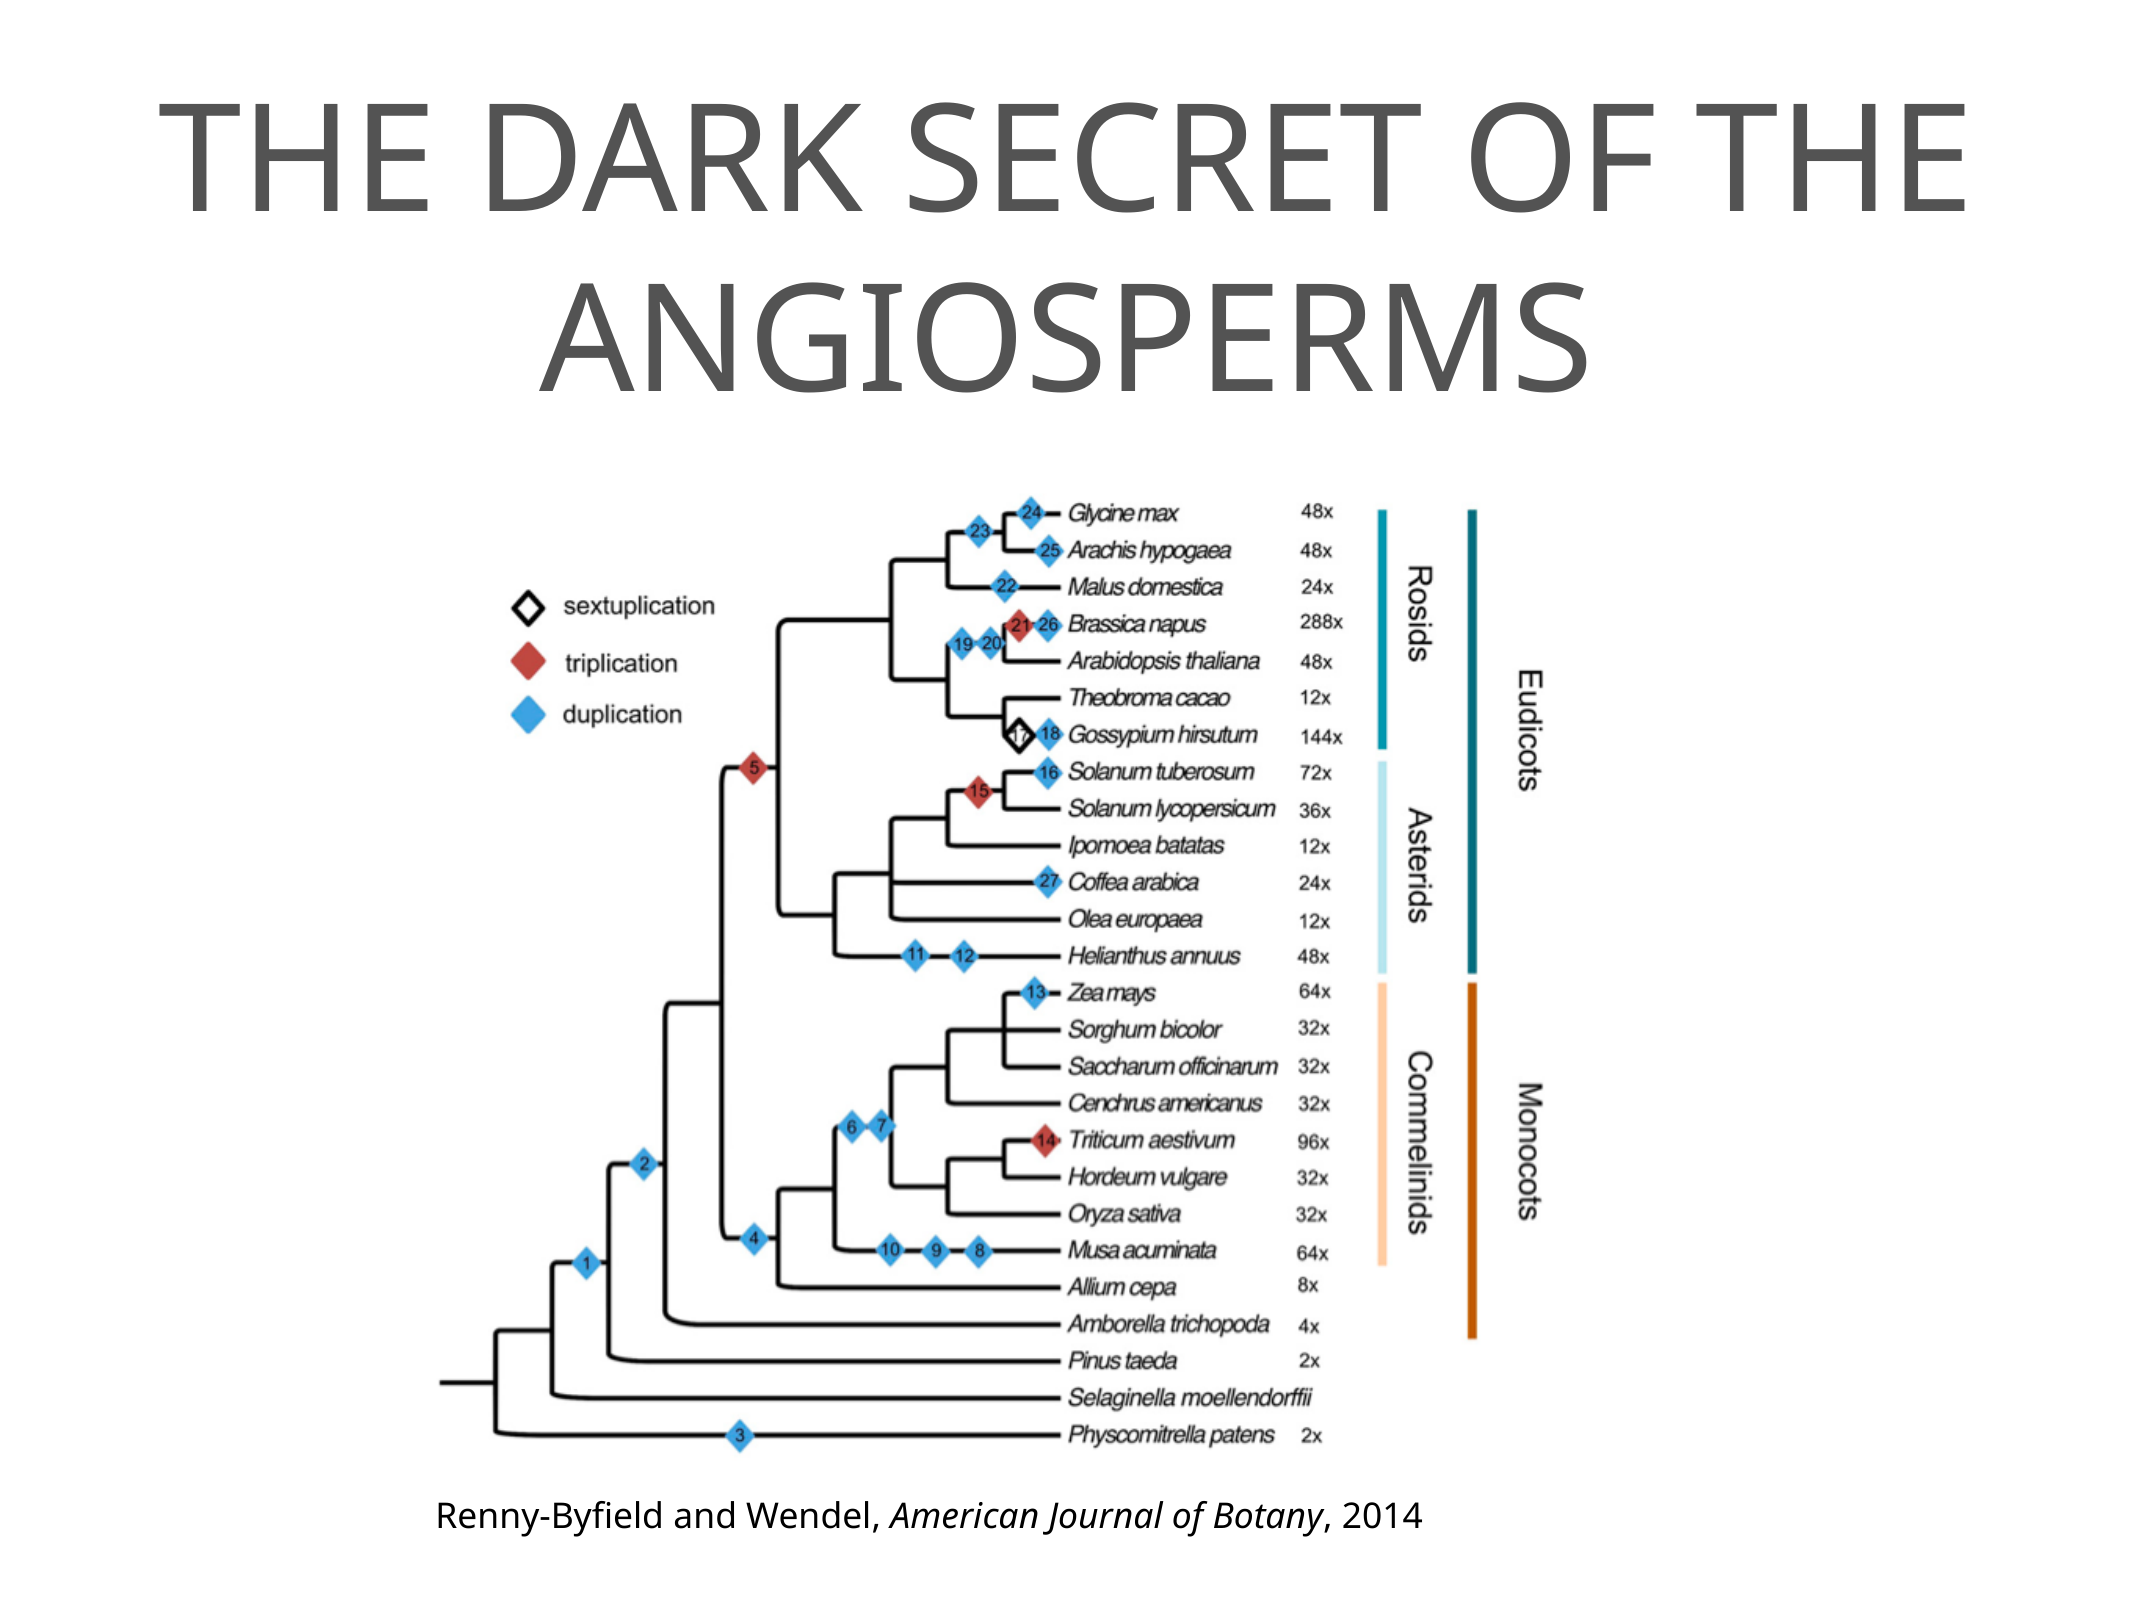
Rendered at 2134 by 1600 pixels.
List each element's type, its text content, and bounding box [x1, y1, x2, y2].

list Renny-Byfield and Wendel, American Journal of Botany, 2014 [434, 1476, 1468, 1600]
title the dark secret of the angiosperms [57, 41, 2076, 443]
picture [404, 444, 1584, 1476]
